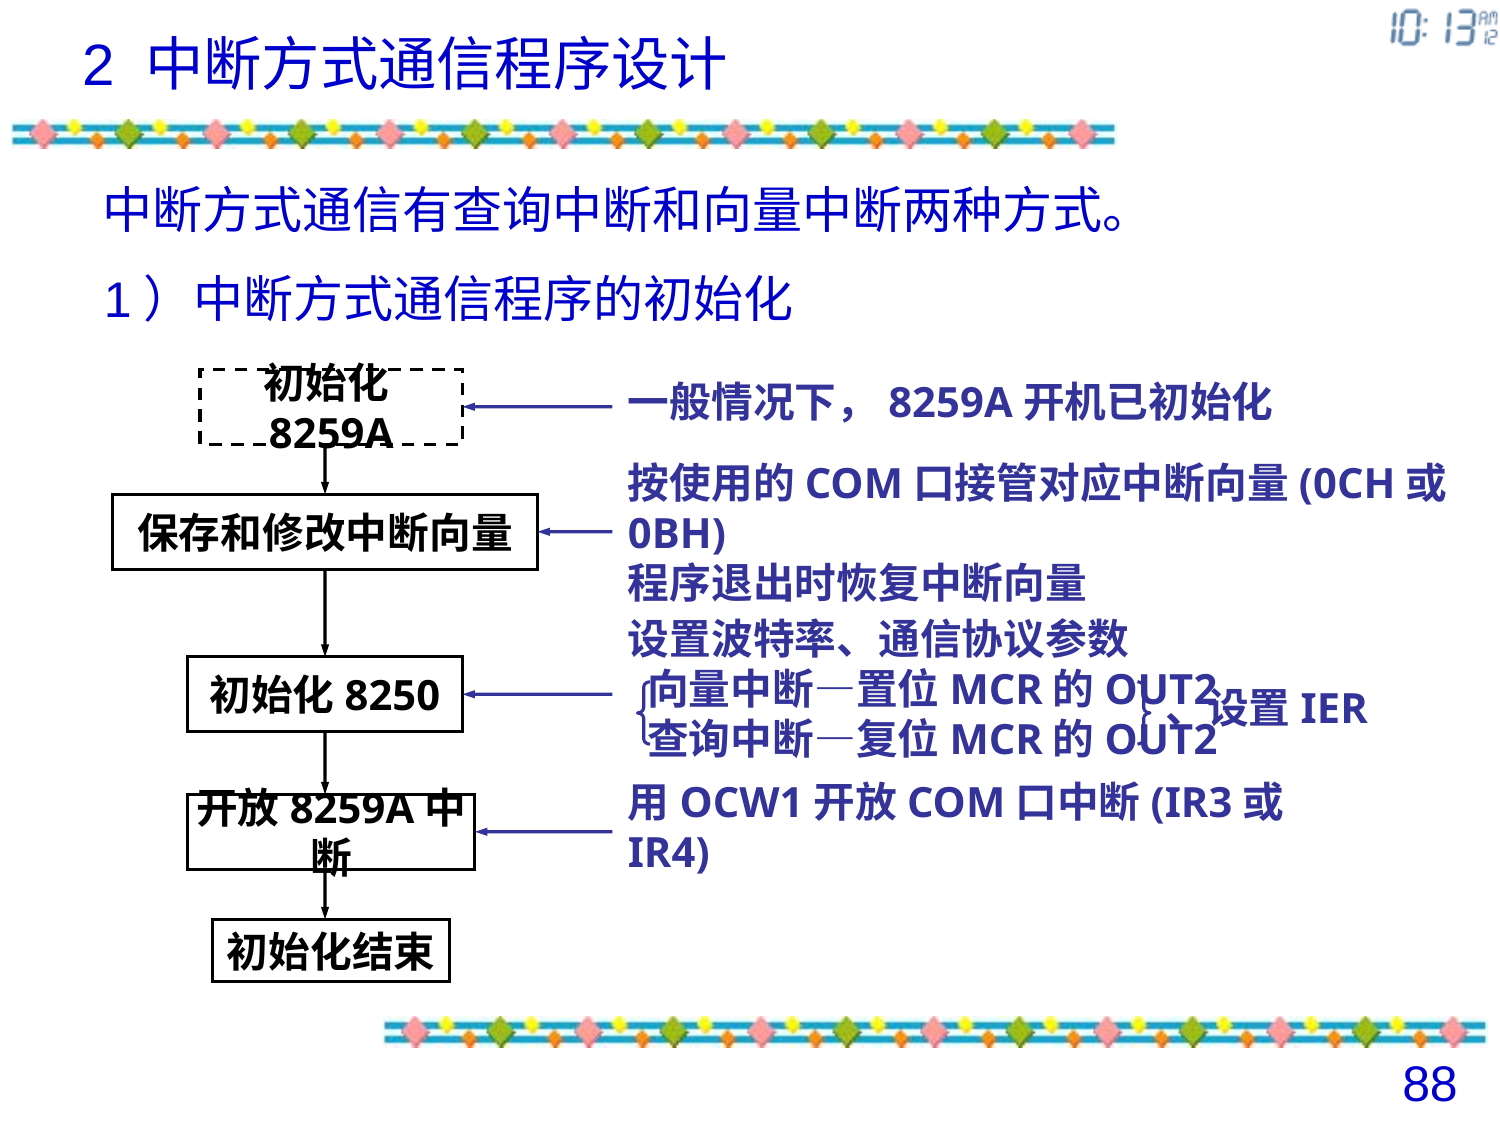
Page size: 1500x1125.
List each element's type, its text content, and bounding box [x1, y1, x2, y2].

text_box 2 中断方式通信程序设计 [67, 18, 1193, 105]
picture [11, 119, 1117, 149]
text_box 中断方式通信有查询中断和向量中断两种方式。 [87, 156, 1393, 247]
picture [1371, 0, 1500, 56]
text_box 1）中断方式通信程序的初始化 [89, 247, 1341, 335]
picture [383, 1016, 1488, 1048]
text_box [112, 368, 1463, 982]
